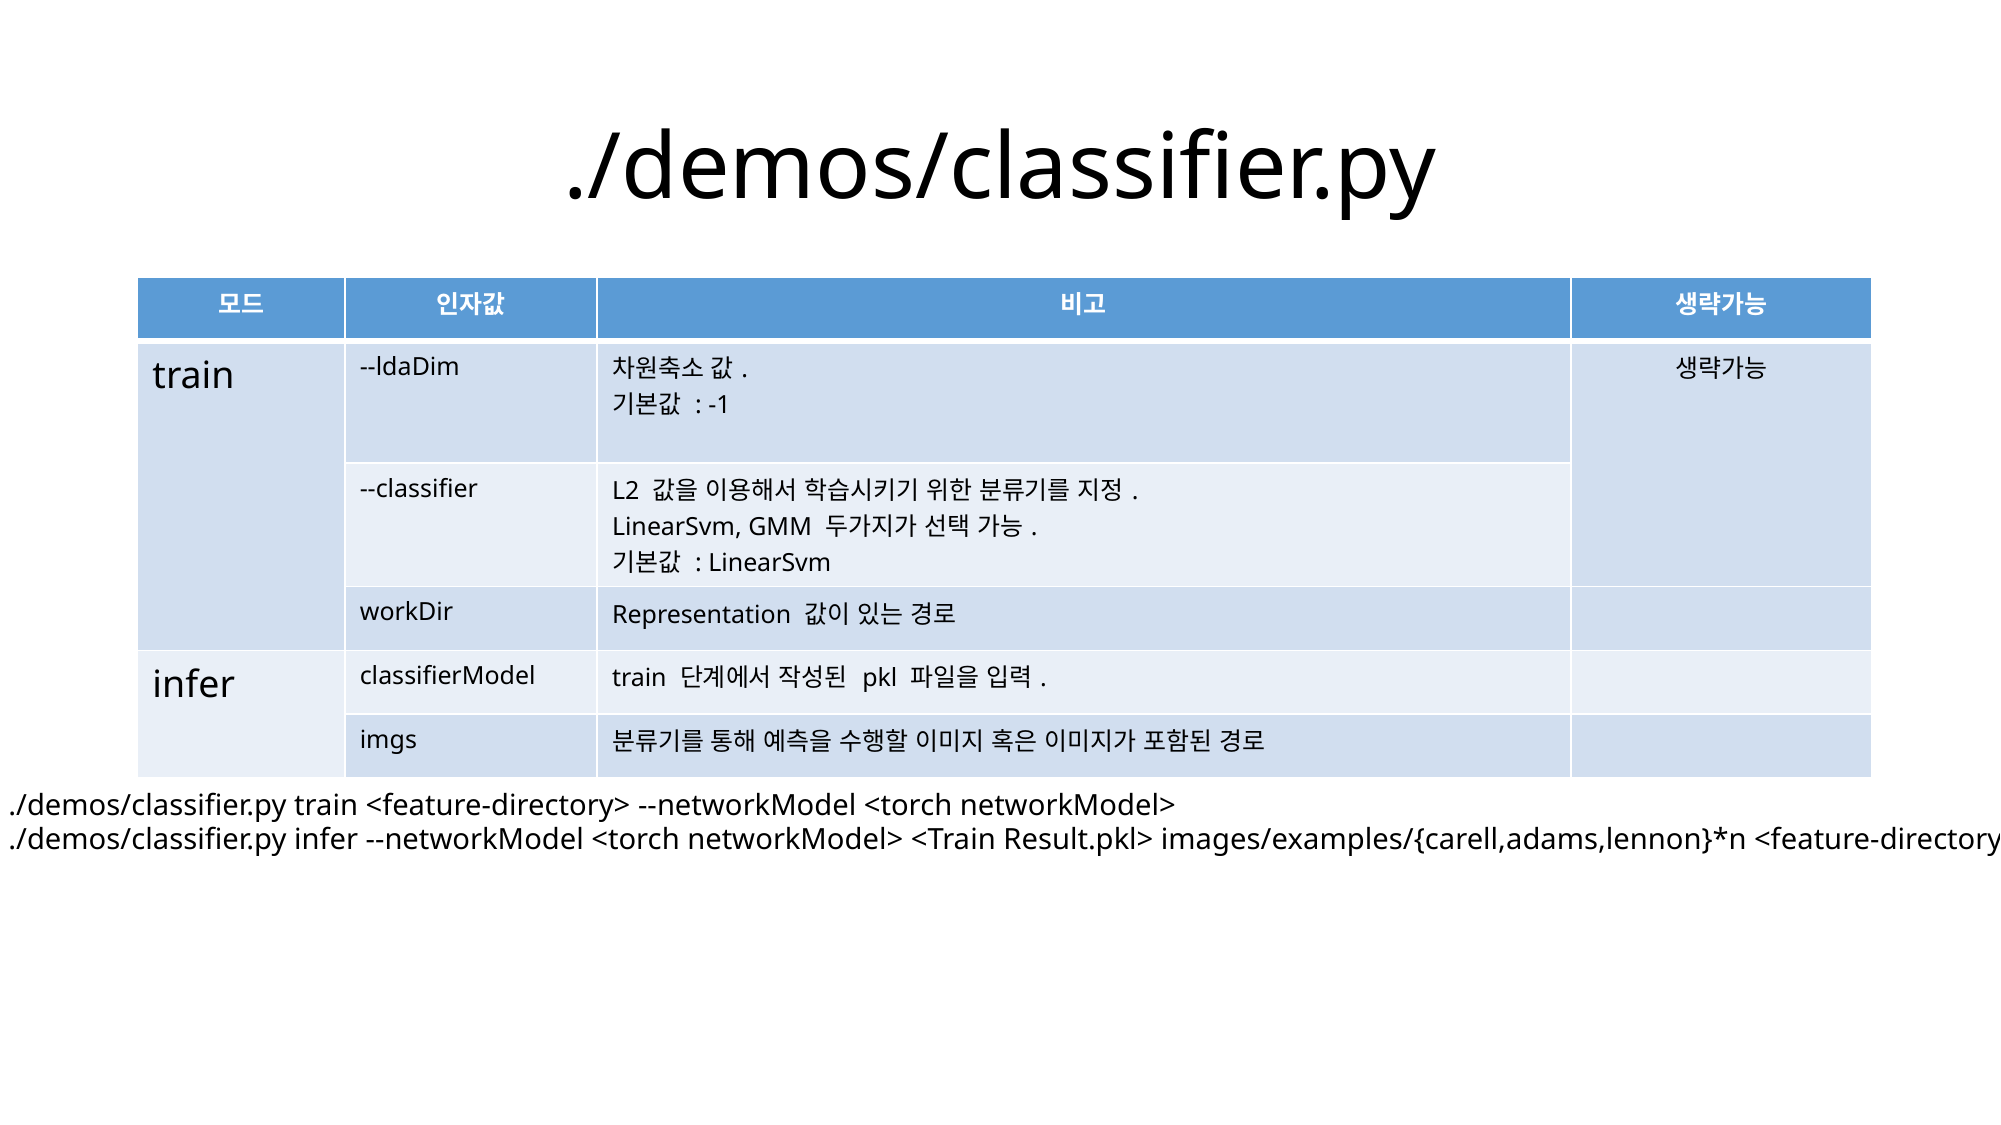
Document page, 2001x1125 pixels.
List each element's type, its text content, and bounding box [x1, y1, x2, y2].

table_cell 생략가능 [1572, 344, 1871, 586]
table_cell [1572, 651, 1871, 713]
table_cell 분류기를 통해 예측을 수행할 이미지 혹은 이미지가 포함된 경로 [598, 715, 1570, 777]
table_cell --ldaDim [346, 344, 596, 462]
table_header 모드 [138, 278, 344, 338]
table_header 인자값 [346, 278, 596, 338]
text_box ./demos/classifier.py train <feature-directory> --networkModel <torch networkModel> ./demos/classifier.py infer --networkModel <torch networkModel> <Train Result.pkl> images/examples/{carell,adams,lennon}*n <feature-directory> [0, 778, 2000, 899]
table_header 생략가능 [1572, 278, 1871, 338]
table_cell [1572, 715, 1871, 777]
table_cell imgs [346, 715, 596, 777]
table_cell L2 값을 이용해서 학습시키기 위한 분류기를 지정. LinearSvm, GMM 두가지가 선택 가능. 기본값 : LinearSvm [598, 464, 1570, 586]
table_cell 차원축소 값. 기본값 : -1 [598, 344, 1570, 462]
table_cell train [138, 344, 344, 650]
table_cell infer [138, 651, 344, 777]
table_cell classifierModel [346, 651, 596, 713]
table_header 비고 [598, 278, 1570, 338]
table_cell Representation 값이 있는 경로 [598, 587, 1570, 650]
table_cell workDir [346, 587, 596, 650]
table_cell train 단계에서 작성된 pkl 파일을 입력. [598, 651, 1570, 713]
title ./demos/classifier.py [137, 59, 1863, 276]
table_cell --classifier [346, 464, 596, 586]
table_cell [1572, 587, 1871, 650]
